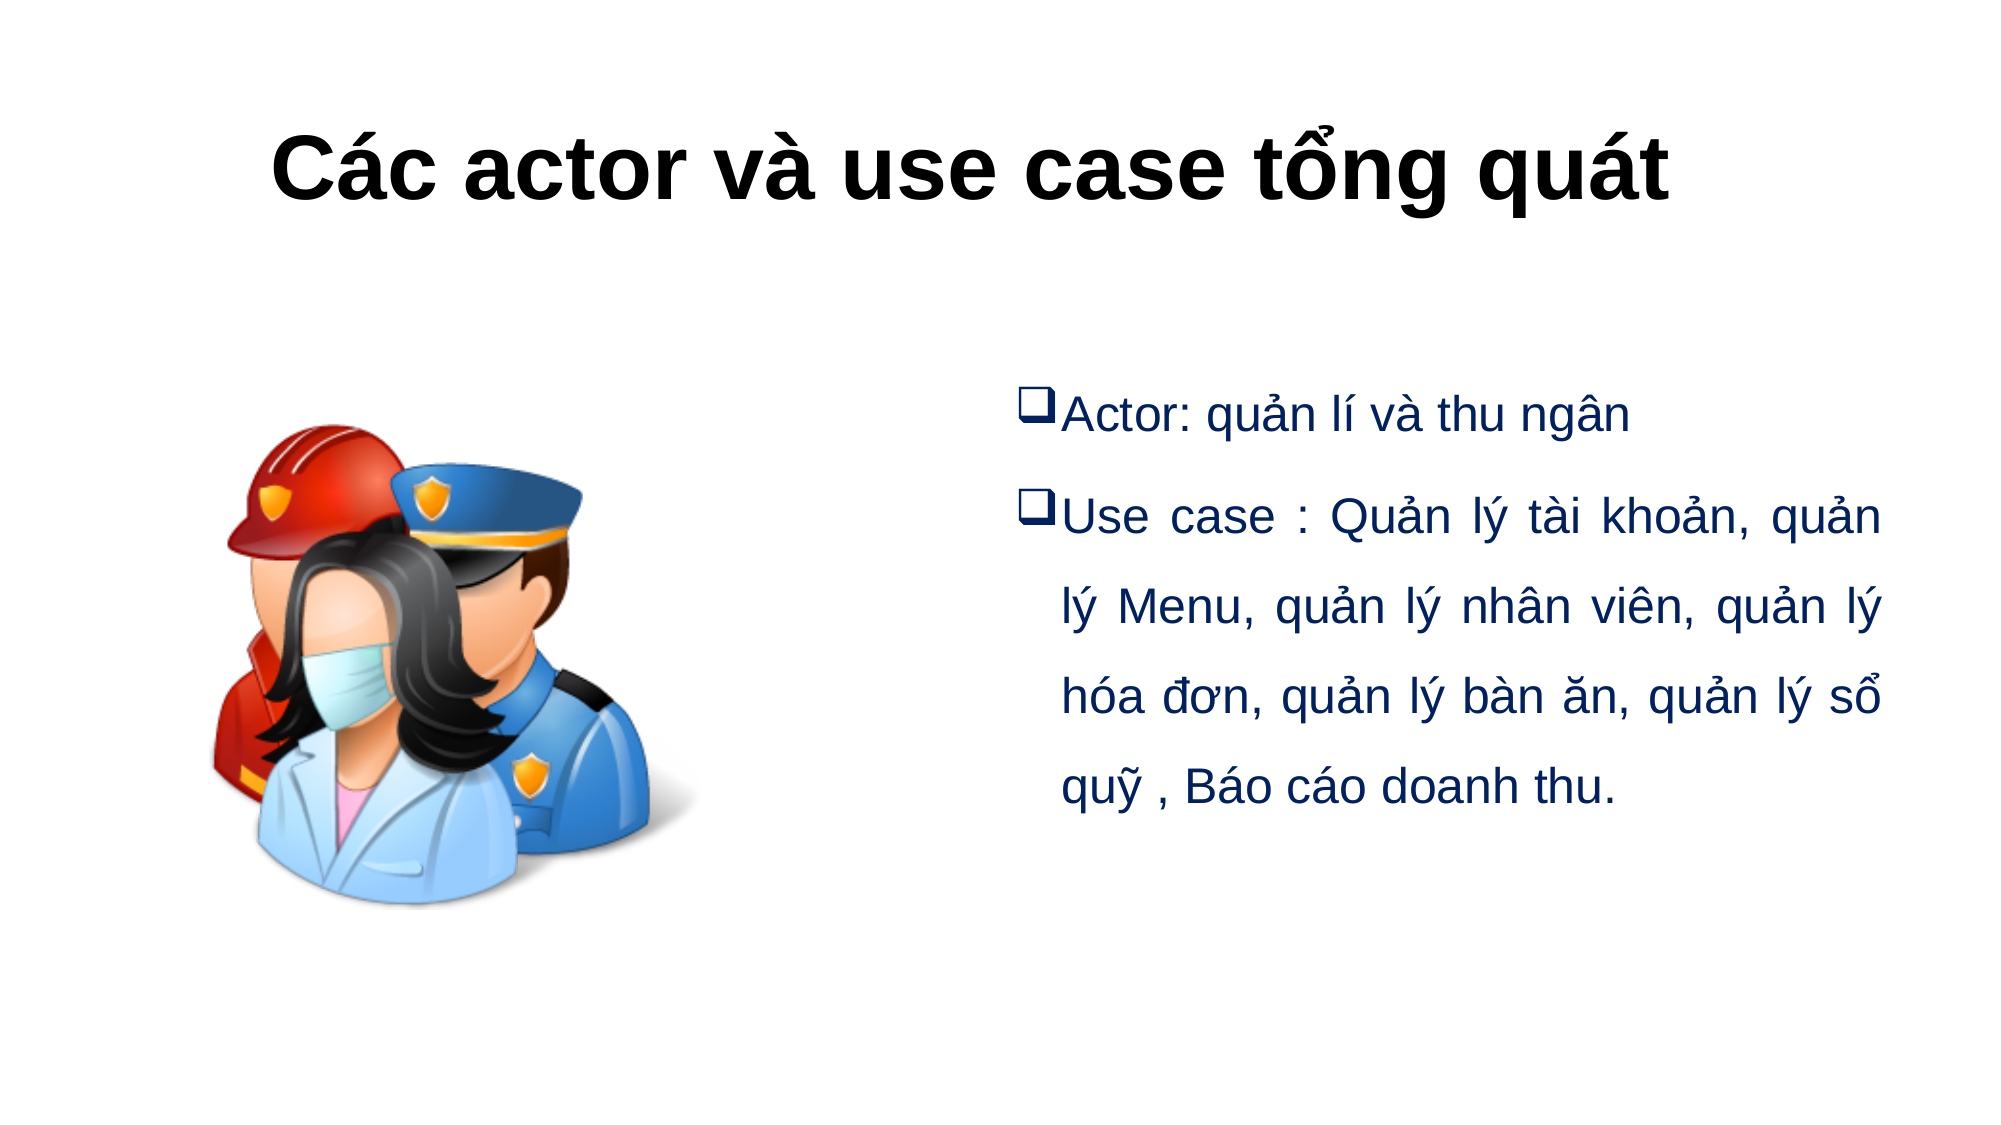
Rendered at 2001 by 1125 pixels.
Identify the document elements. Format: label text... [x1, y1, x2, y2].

picture [209, 419, 701, 910]
title Các actor và use case tổng quát [79, 59, 1863, 337]
text_box Actor: quản lí và thu ngân Use case : Quản lý tài khoản, quản lý Menu, quản lý nhân viên, quản lý hóa đơn, quản lý bàn ăn, quản lý sổ quỹ , Báo cáo doanh thu. [999, 343, 1898, 1010]
